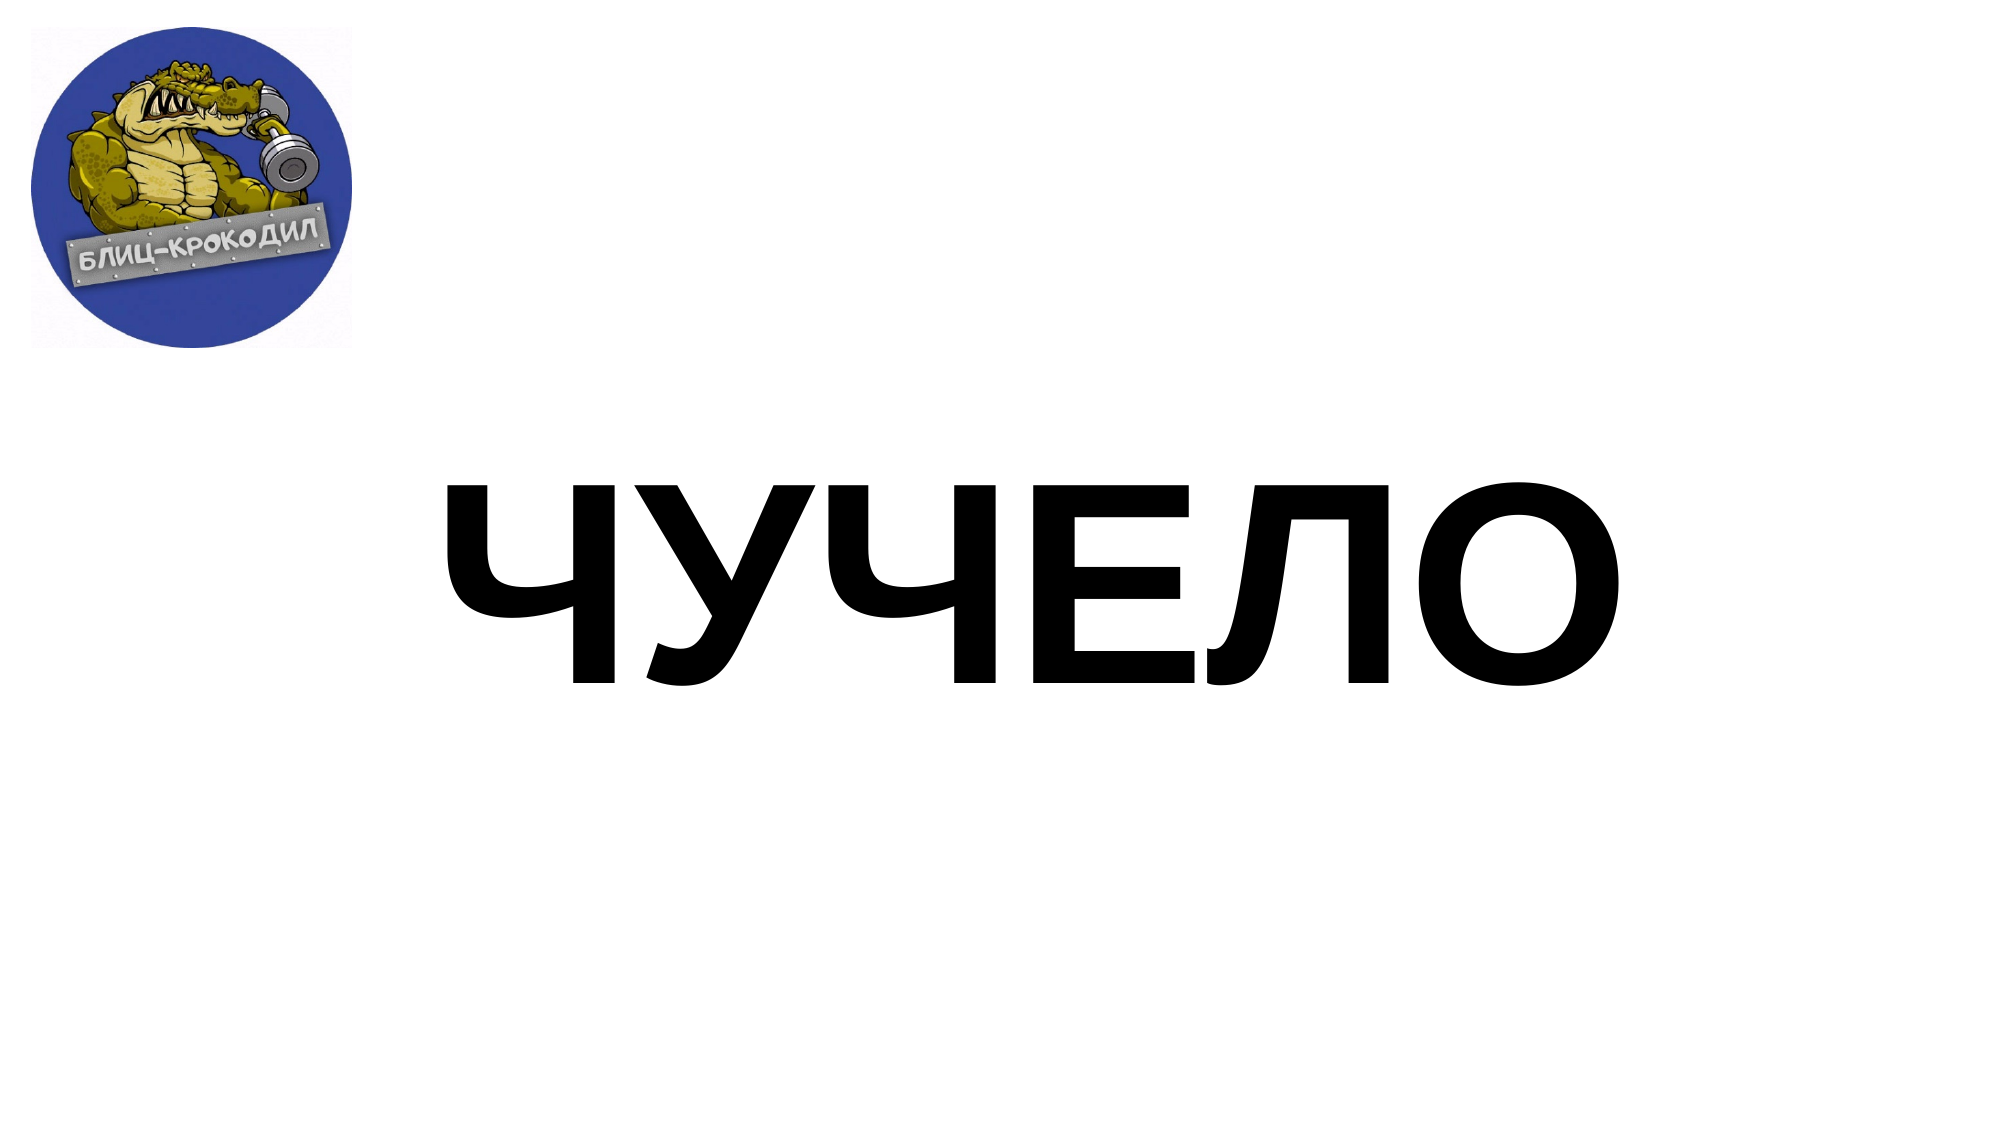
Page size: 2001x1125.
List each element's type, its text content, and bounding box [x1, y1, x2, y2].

title ЧУЧЕЛО [282, 361, 1783, 754]
picture [31, 27, 352, 348]
